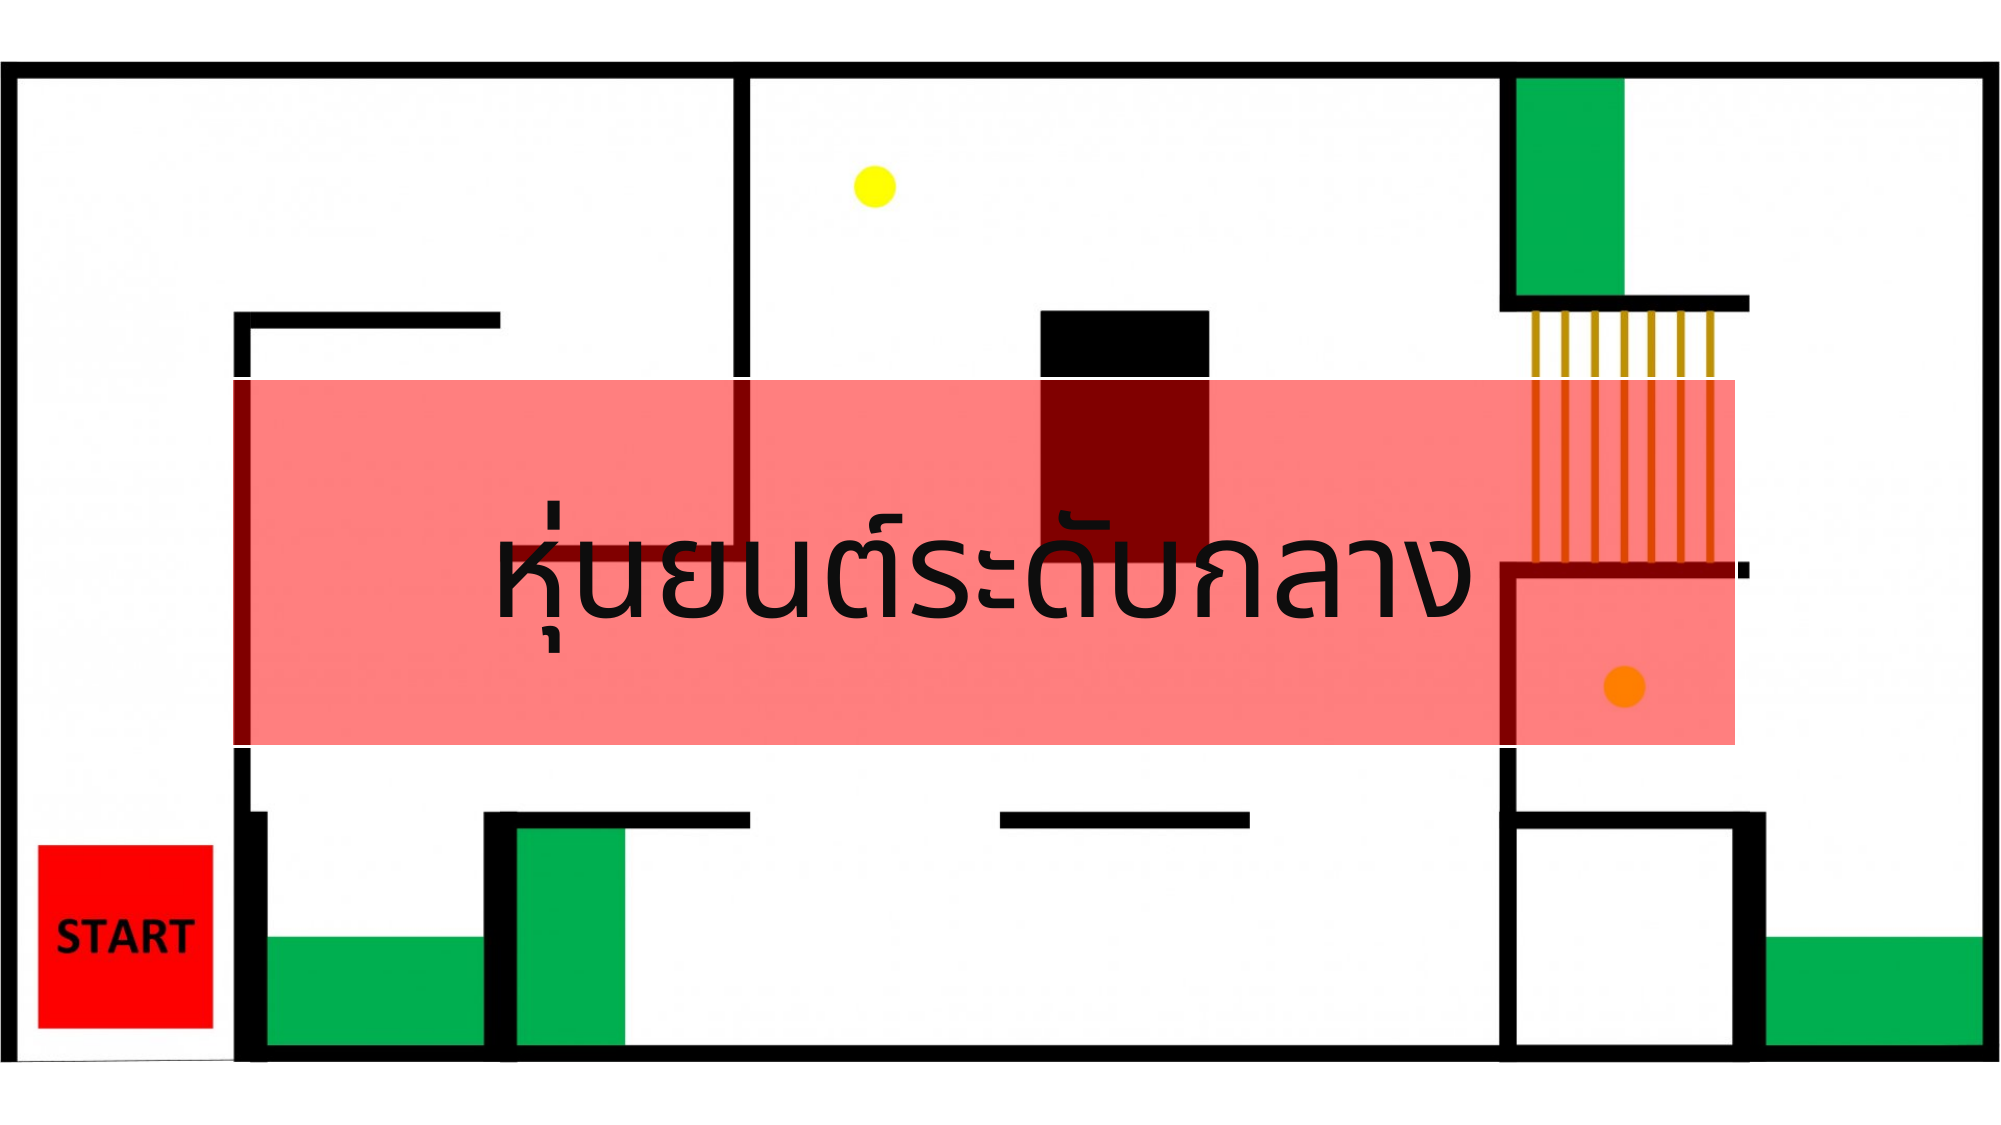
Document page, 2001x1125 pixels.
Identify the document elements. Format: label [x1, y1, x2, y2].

picture [0, 61, 2000, 1064]
